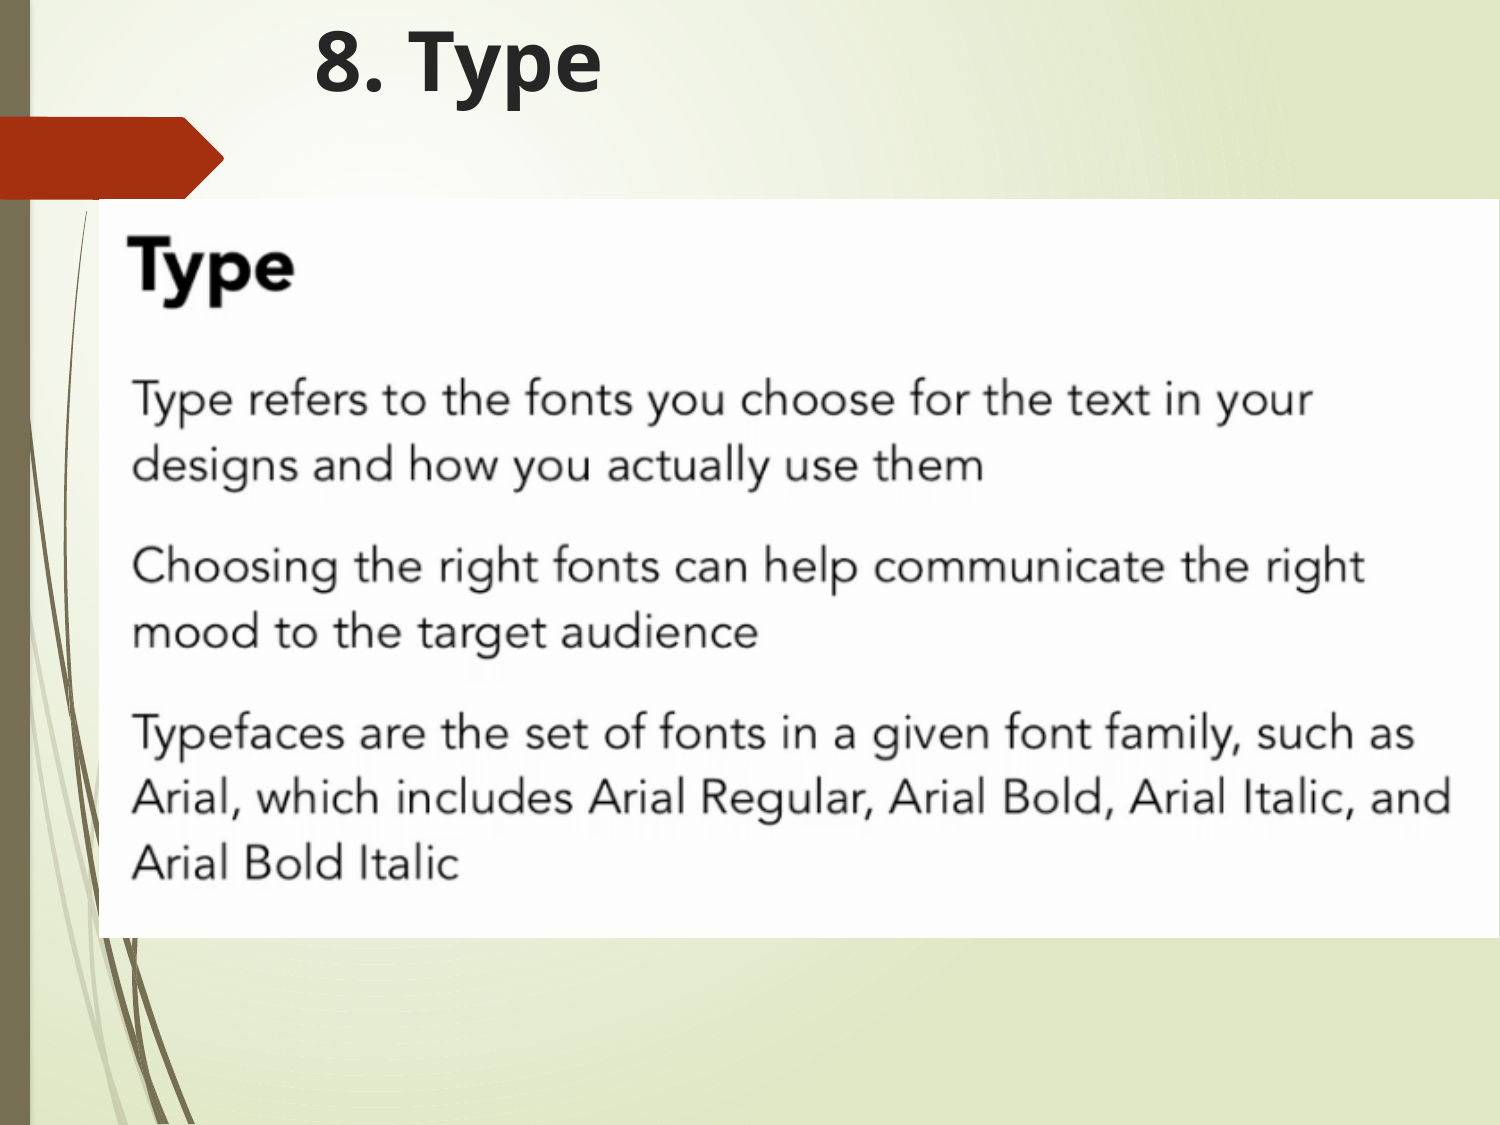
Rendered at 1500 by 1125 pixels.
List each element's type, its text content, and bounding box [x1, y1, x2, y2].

picture [99, 199, 1499, 938]
text_box 8. Type [299, 0, 619, 116]
